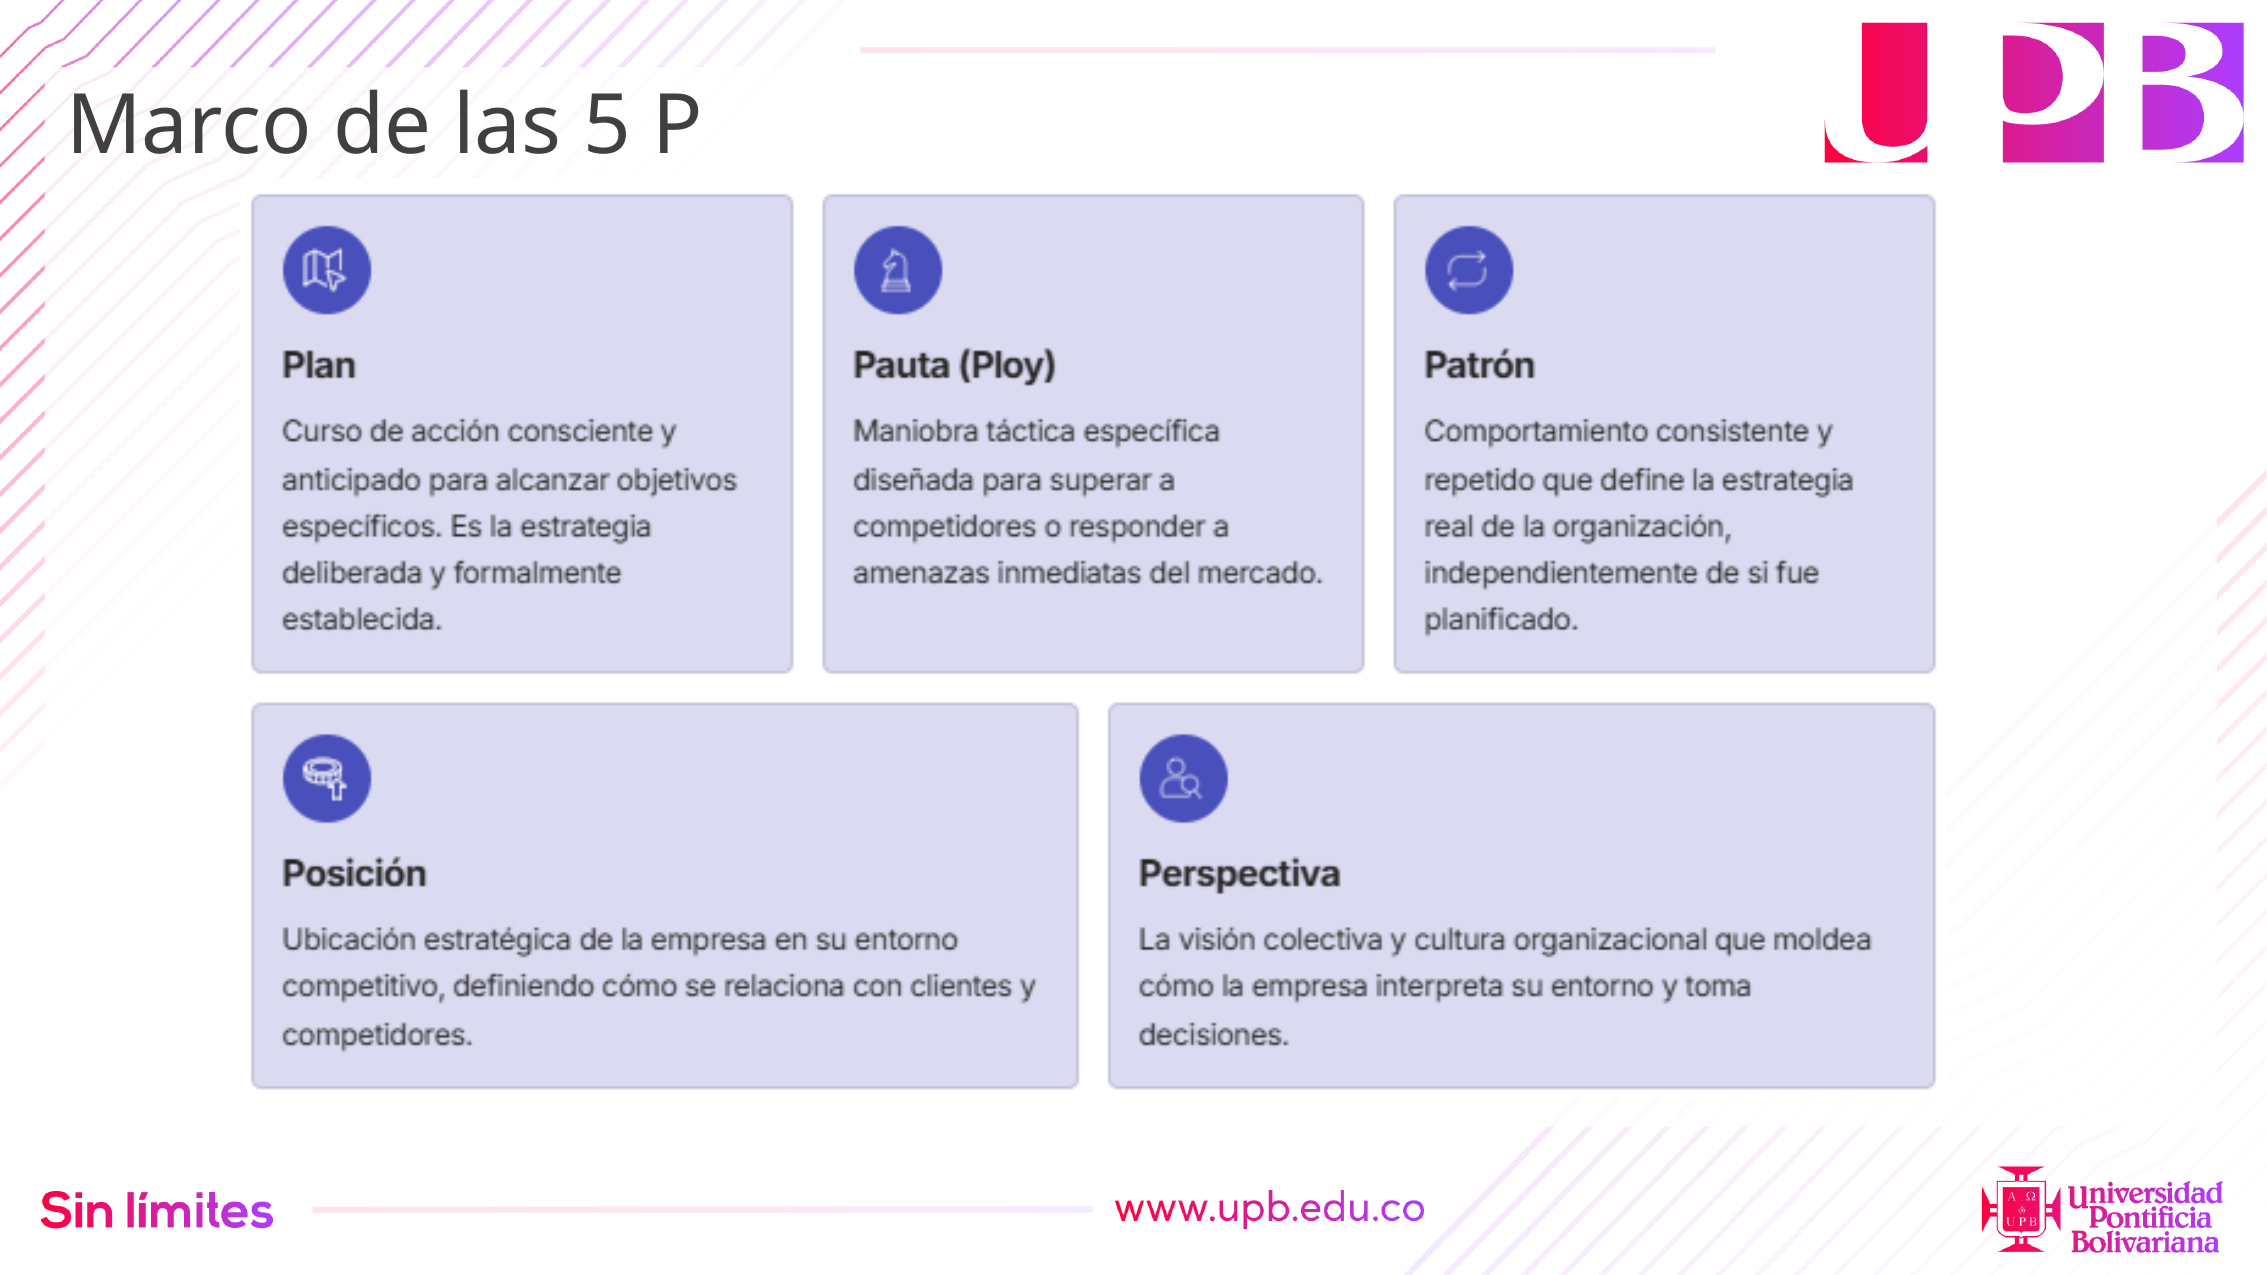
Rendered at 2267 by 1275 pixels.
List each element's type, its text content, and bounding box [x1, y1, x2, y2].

picture [0, 0, 2267, 1275]
text_box Marco de las 5 P [51, 51, 1784, 202]
